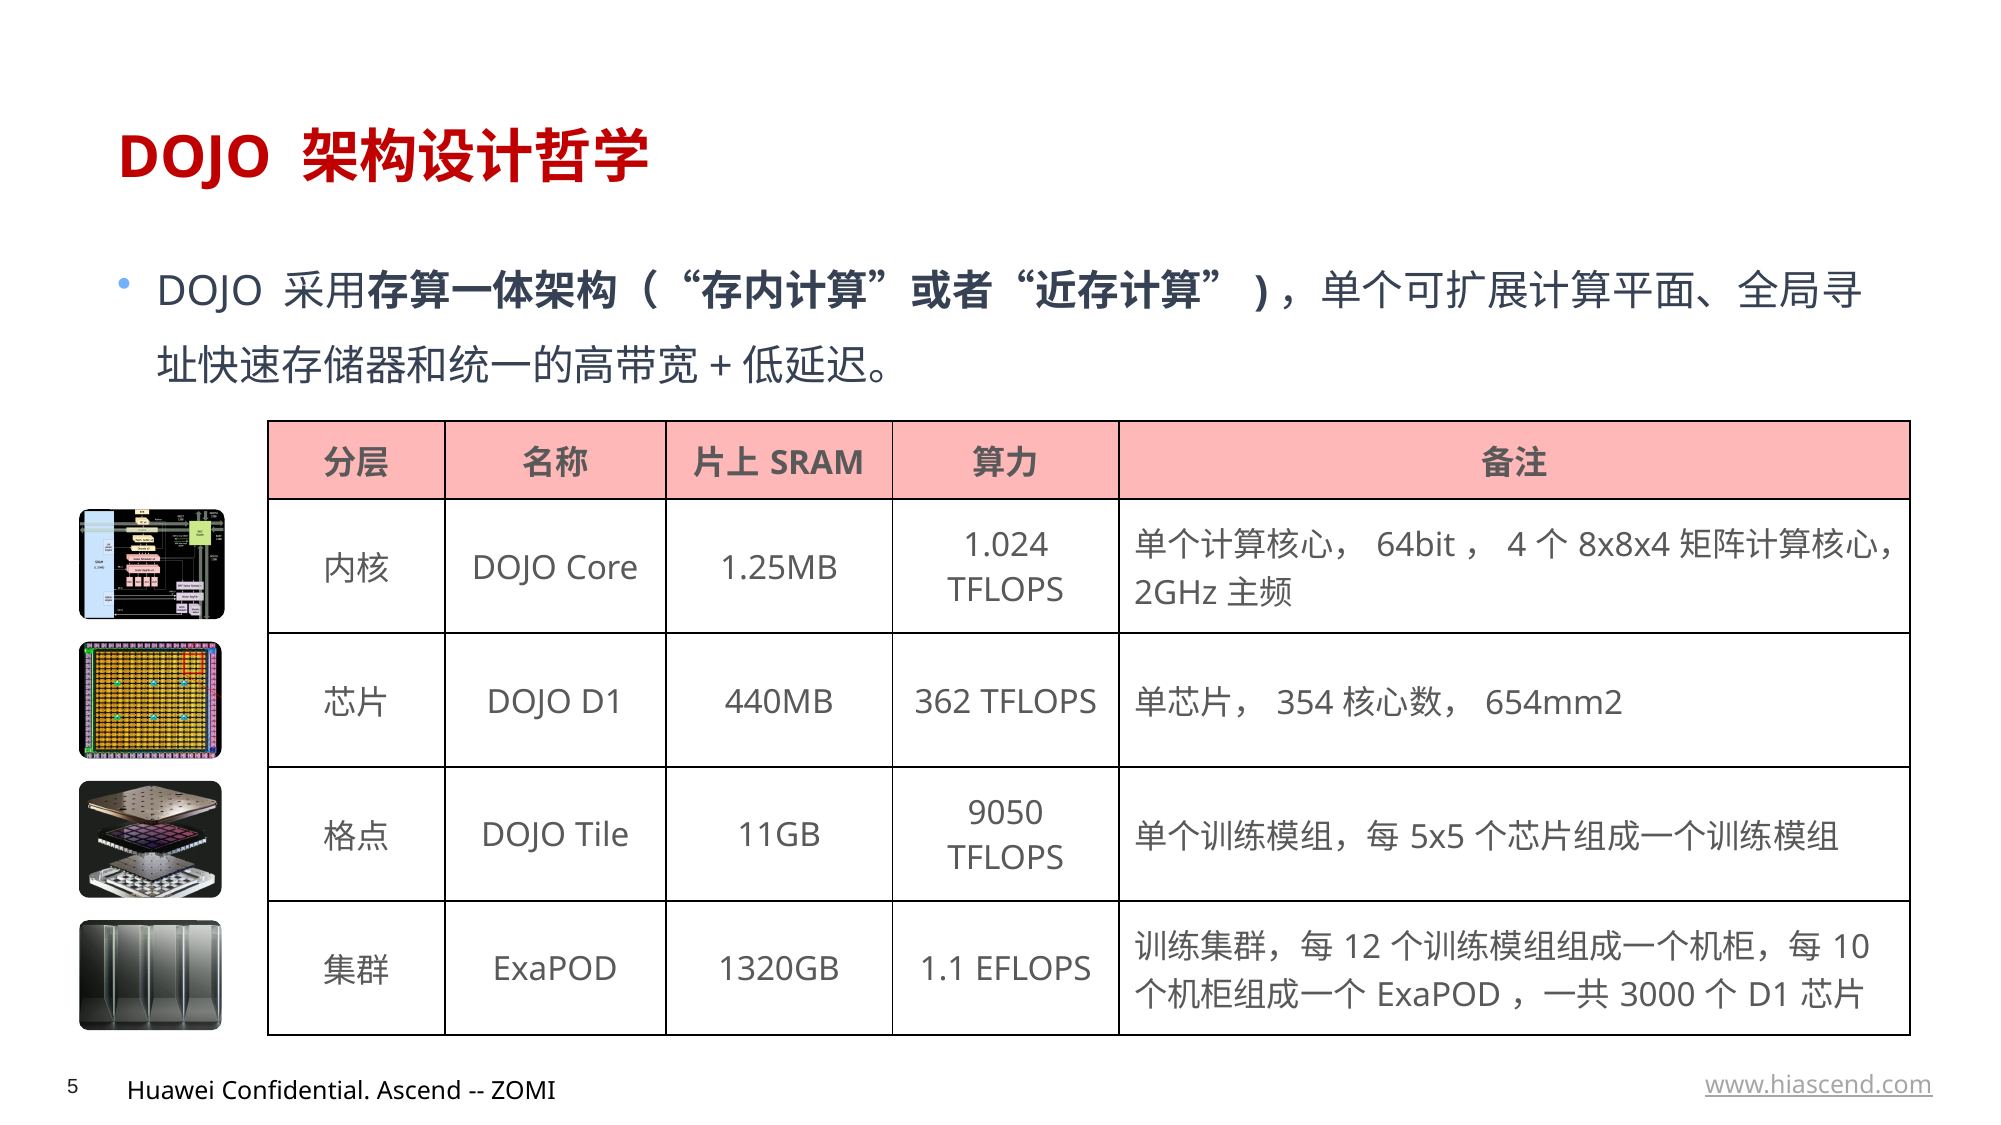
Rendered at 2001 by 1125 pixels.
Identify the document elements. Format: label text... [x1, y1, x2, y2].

table_cell DOJO D1 [446, 634, 665, 766]
table_cell 单个计算核心，64bit，4个8x8x4矩阵计算核心，2GHz主频 [1120, 500, 1909, 632]
table_cell 11GB [667, 768, 892, 900]
table_header 分层 [269, 422, 444, 498]
table_cell 1.024 TFLOPS [893, 500, 1118, 632]
table_cell 训练集群，每12个训练模组组成一个机柜，每10个机柜组成一个ExaPOD，一共3000个D1芯片 [1120, 902, 1909, 1034]
table_cell 1320GB [667, 902, 892, 1034]
table_header 片上SRAM [667, 422, 892, 498]
table_cell DOJO Core [446, 500, 665, 632]
title DOJO 架构设计哲学 [102, 111, 1901, 209]
table_cell 9050 TFLOPS [893, 768, 1118, 900]
table_cell 362 TFLOPS [893, 634, 1118, 766]
table_cell 格点 [269, 768, 444, 900]
table_cell 内核 [269, 500, 444, 632]
table_header 名称 [446, 422, 665, 498]
table_cell DOJO Tile [446, 768, 665, 900]
table_cell 单芯片，354核心数，654mm2 [1120, 634, 1909, 766]
table_cell ExaPOD [446, 902, 665, 1034]
list DOJO 采用存算一体架构（“存内计算”或者“近存计算”)，单个可扩展计算平面、全局寻址快速存储器和统一的高带宽+低延迟。 [102, 231, 1901, 421]
table_header 算力 [893, 422, 1118, 498]
table_cell 芯片 [269, 634, 444, 766]
table_cell 单个训练模组，每5x5个芯片组成一个训练模组 [1120, 768, 1909, 900]
table_header 备注 [1120, 422, 1909, 498]
table_cell 集群 [269, 902, 444, 1034]
table_cell 1.25MB [667, 500, 892, 632]
table_cell 440MB [667, 634, 892, 766]
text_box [78, 509, 225, 1031]
table_cell 1.1 EFLOPS [893, 902, 1118, 1034]
